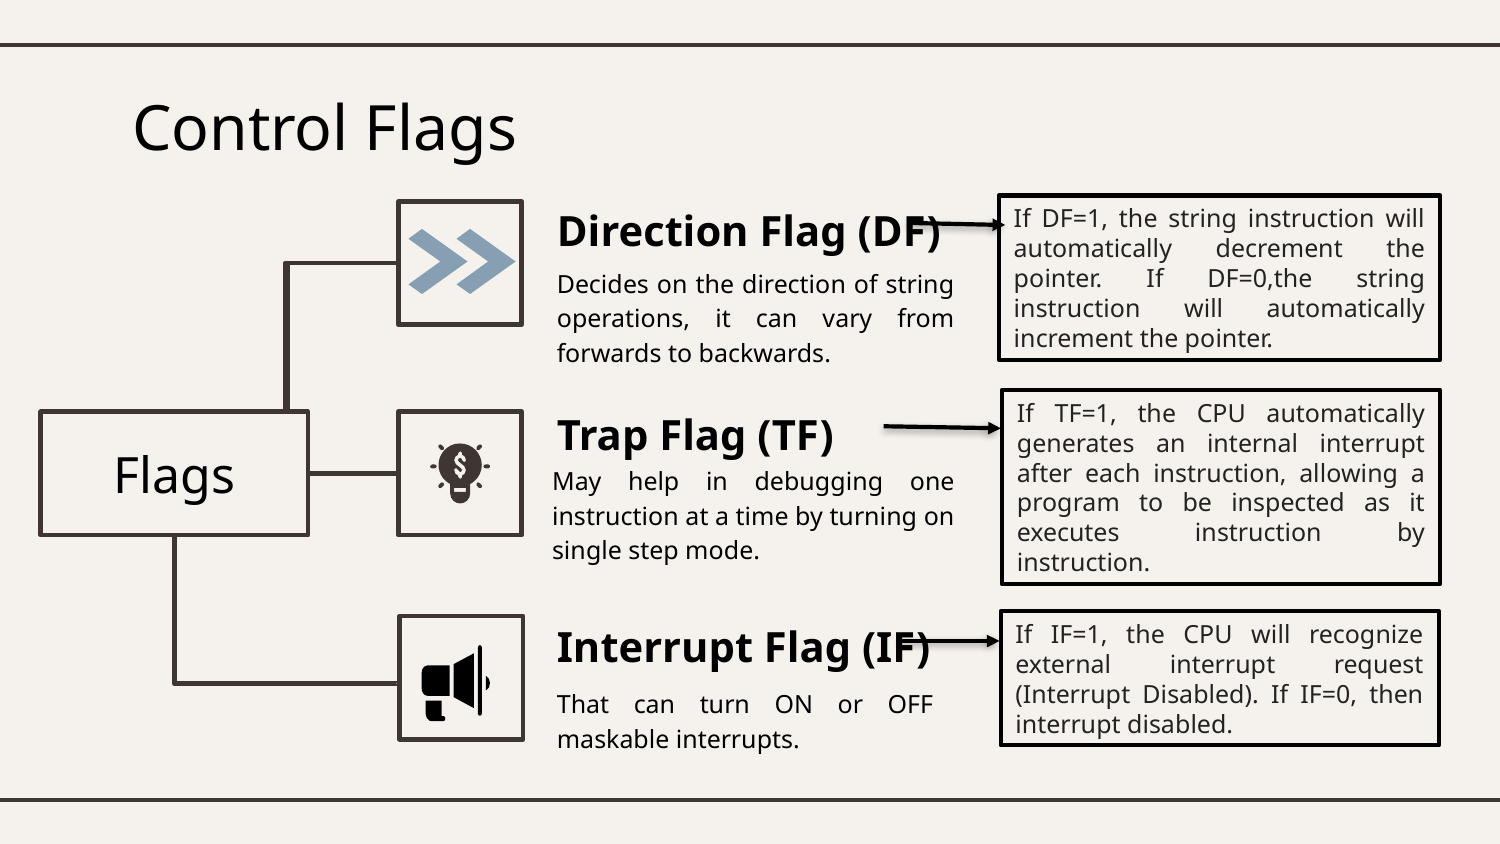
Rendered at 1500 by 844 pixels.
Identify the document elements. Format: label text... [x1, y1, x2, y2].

text_box If IF=1, the CPU will recognize external interrupt request (Interrupt Disabled). If IF=0, then interrupt disabled. [999, 609, 1441, 747]
text_box [40, 411, 308, 536]
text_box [211, 497, 361, 722]
title Interrupt Flag (IF) [541, 605, 1122, 684]
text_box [883, 425, 1001, 429]
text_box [421, 644, 492, 722]
text_box [399, 615, 523, 740]
subtitle That can turn ON or OFF maskable interrupts. [541, 669, 949, 759]
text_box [175, 262, 400, 412]
subtitle Decides on the direction of string operations, it can vary from forwards to backwards. [541, 248, 970, 339]
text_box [429, 443, 491, 504]
text_box If TF=1, the CPU automatically generates an internal interrupt after each instruction, allowing a program to be inspected as it executes instruction by instruction. [1000, 388, 1442, 586]
text_box If DF=1, the string instruction will automatically decrement the pointer. If DF=0,the string instruction will automatically increment the pointer. [997, 193, 1442, 362]
title Trap Flag (TF) [541, 394, 984, 472]
title Control Flags [116, 72, 1383, 167]
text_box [908, 222, 1006, 226]
title Flags [68, 428, 280, 523]
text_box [408, 228, 516, 295]
text_box [398, 411, 522, 536]
title Direction Flag (DF) [541, 189, 984, 268]
text_box [398, 201, 522, 325]
text_box May help in debugging one instruction at a time by turning on single step mode. [537, 446, 971, 536]
